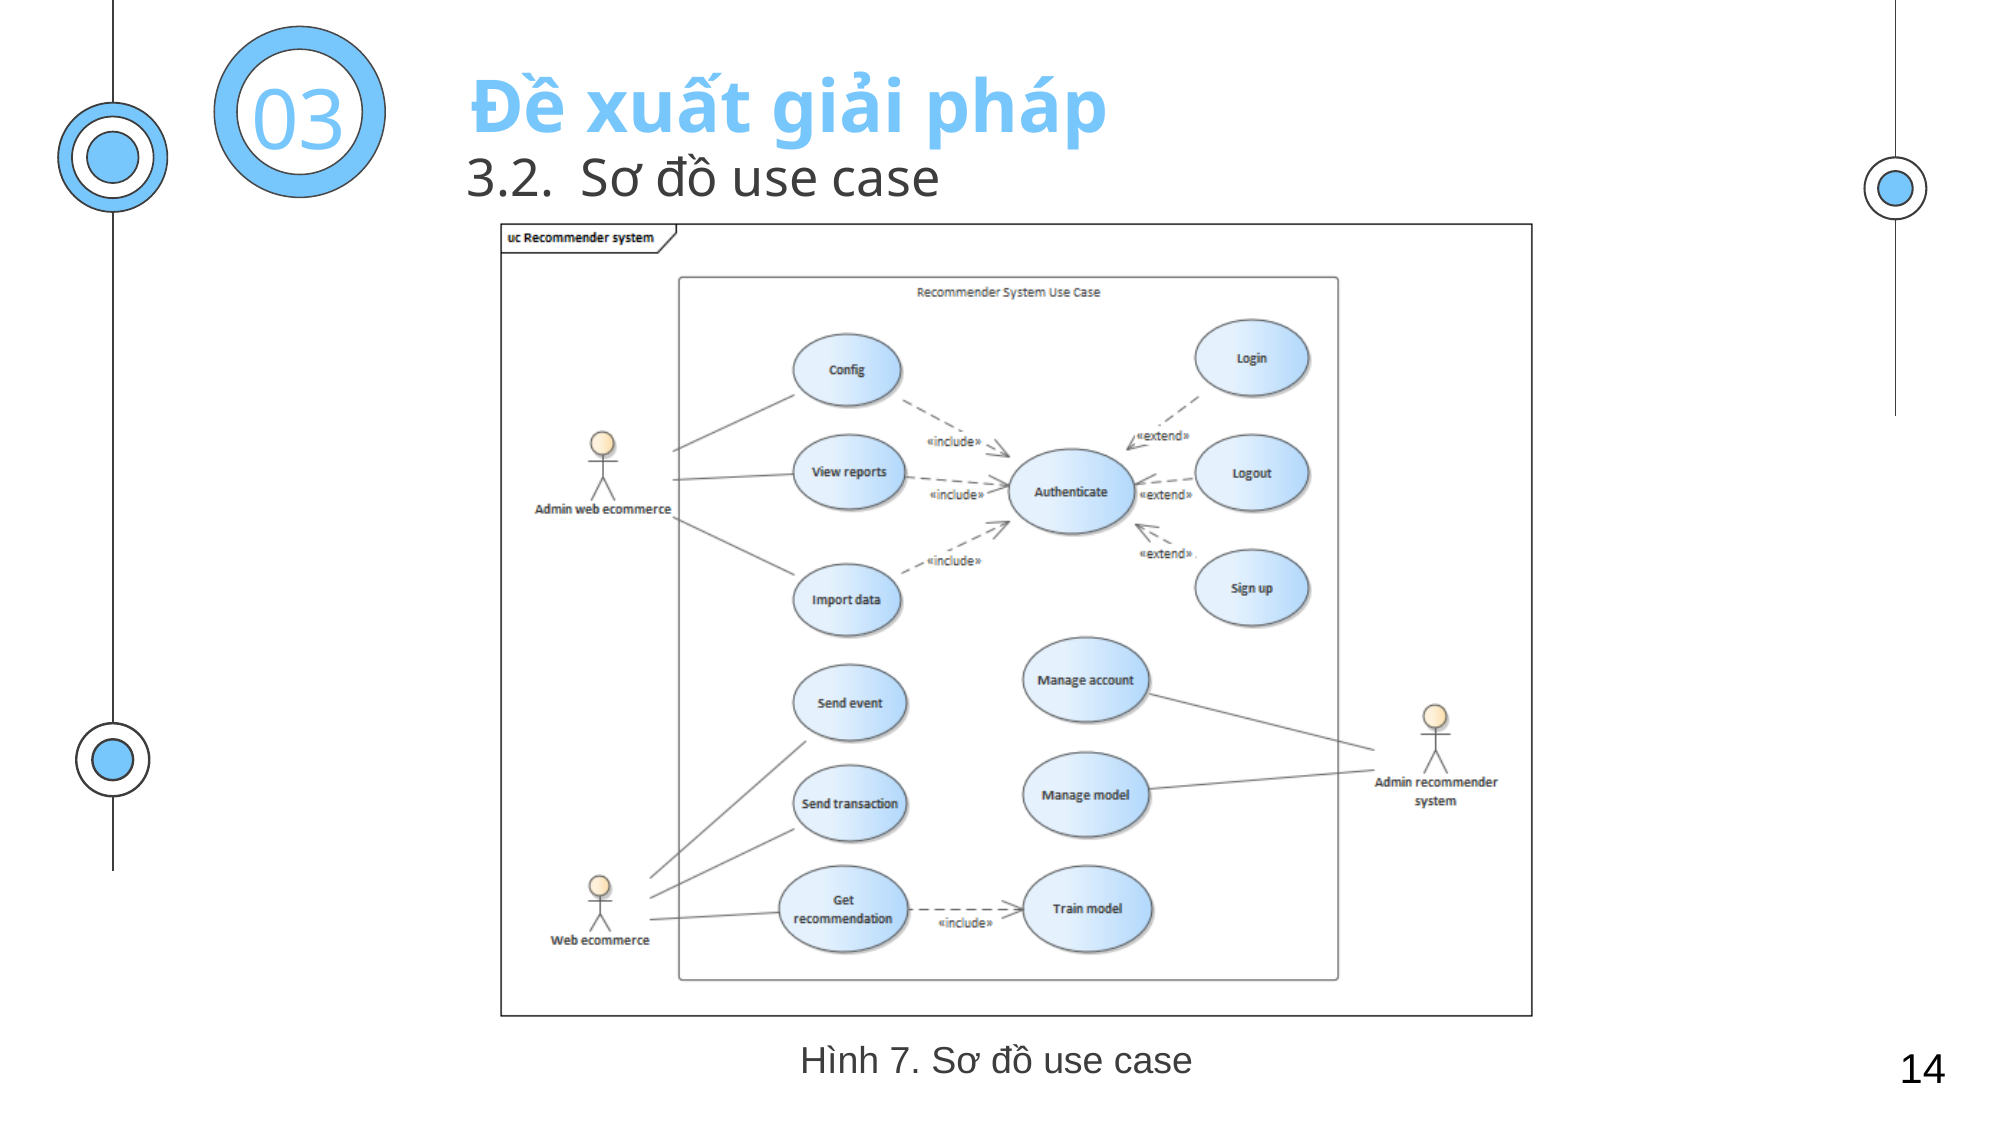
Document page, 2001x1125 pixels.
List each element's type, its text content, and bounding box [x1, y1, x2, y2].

picture [492, 215, 1540, 1024]
title Đề xuất giải pháp [450, 39, 1660, 170]
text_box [213, 26, 386, 198]
text_box 3.2. Sơ đồ use case [446, 124, 1657, 255]
text_box 03 [208, 21, 389, 30]
text_box Hình 7. Sơ đồ use case [785, 1032, 1209, 1088]
text_box 14 [1879, 1021, 1980, 1101]
